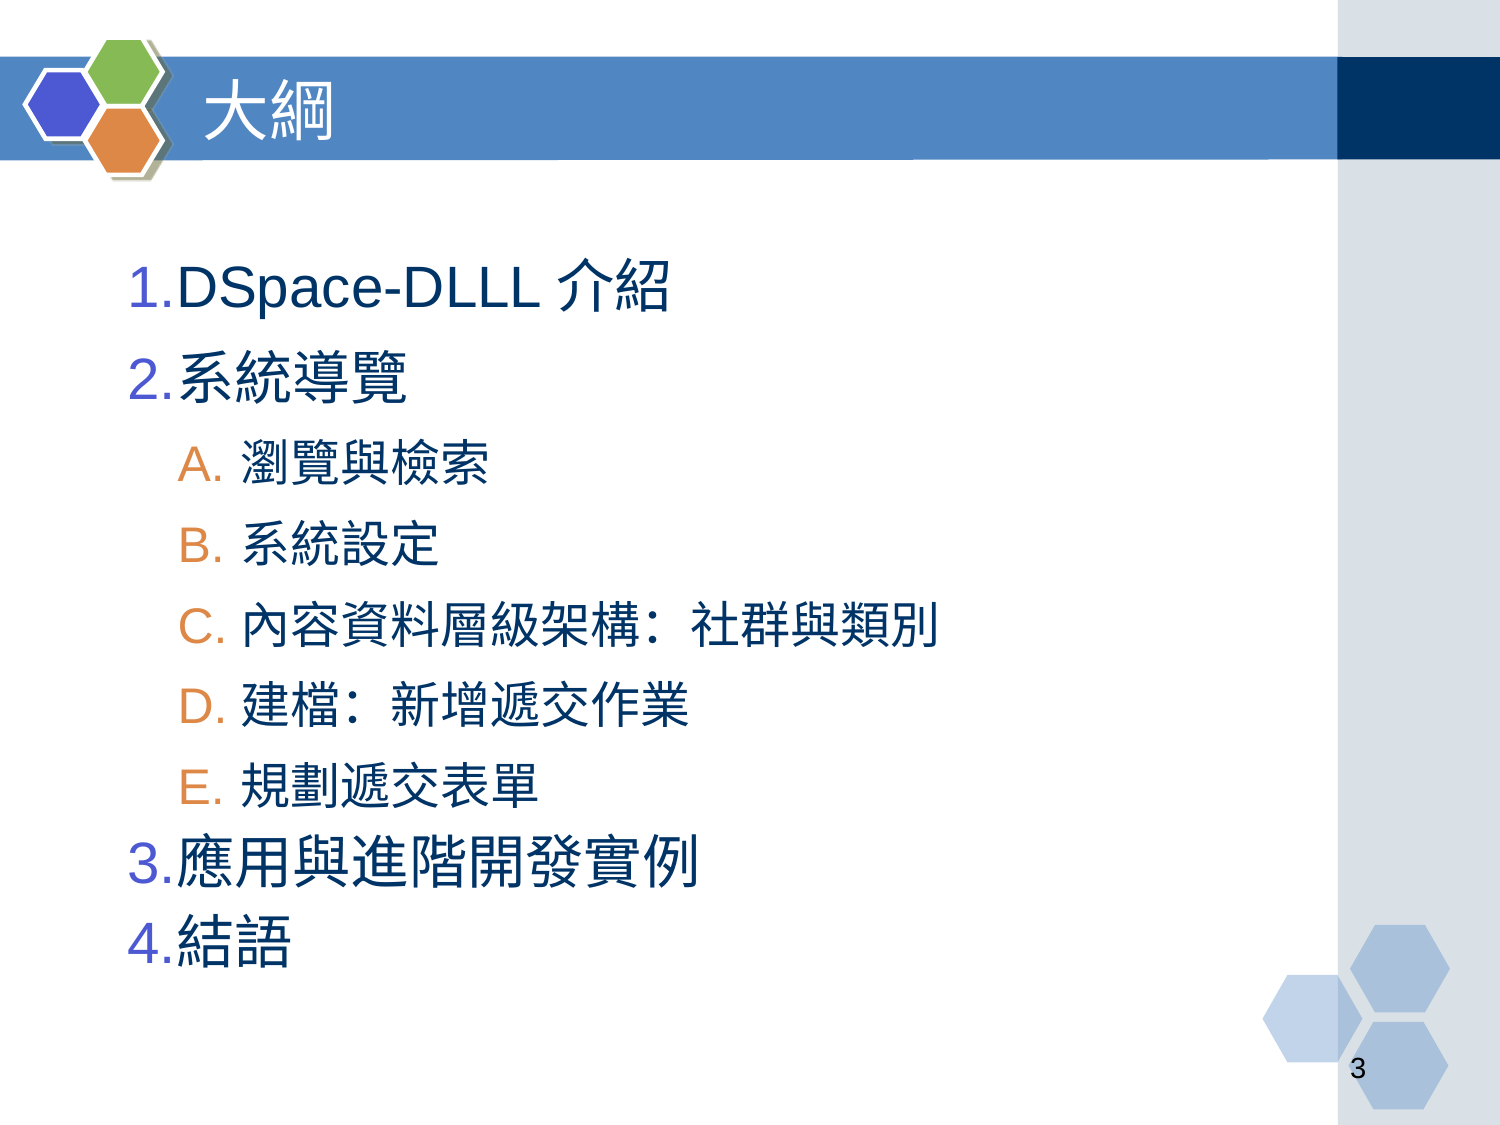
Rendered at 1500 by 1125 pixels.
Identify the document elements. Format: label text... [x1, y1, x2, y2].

list DSpace-DLLL介紹 系統導覽 瀏覽與檢索 系統設定 內容資料層級架構：社群與類別 建檔：新增遞交作業 規劃遞交表單 應用與進階開發實例 結語 [75, 176, 1329, 1038]
slide_number ‹#› [1335, 1047, 1459, 1086]
title 大綱 [187, 62, 1288, 155]
